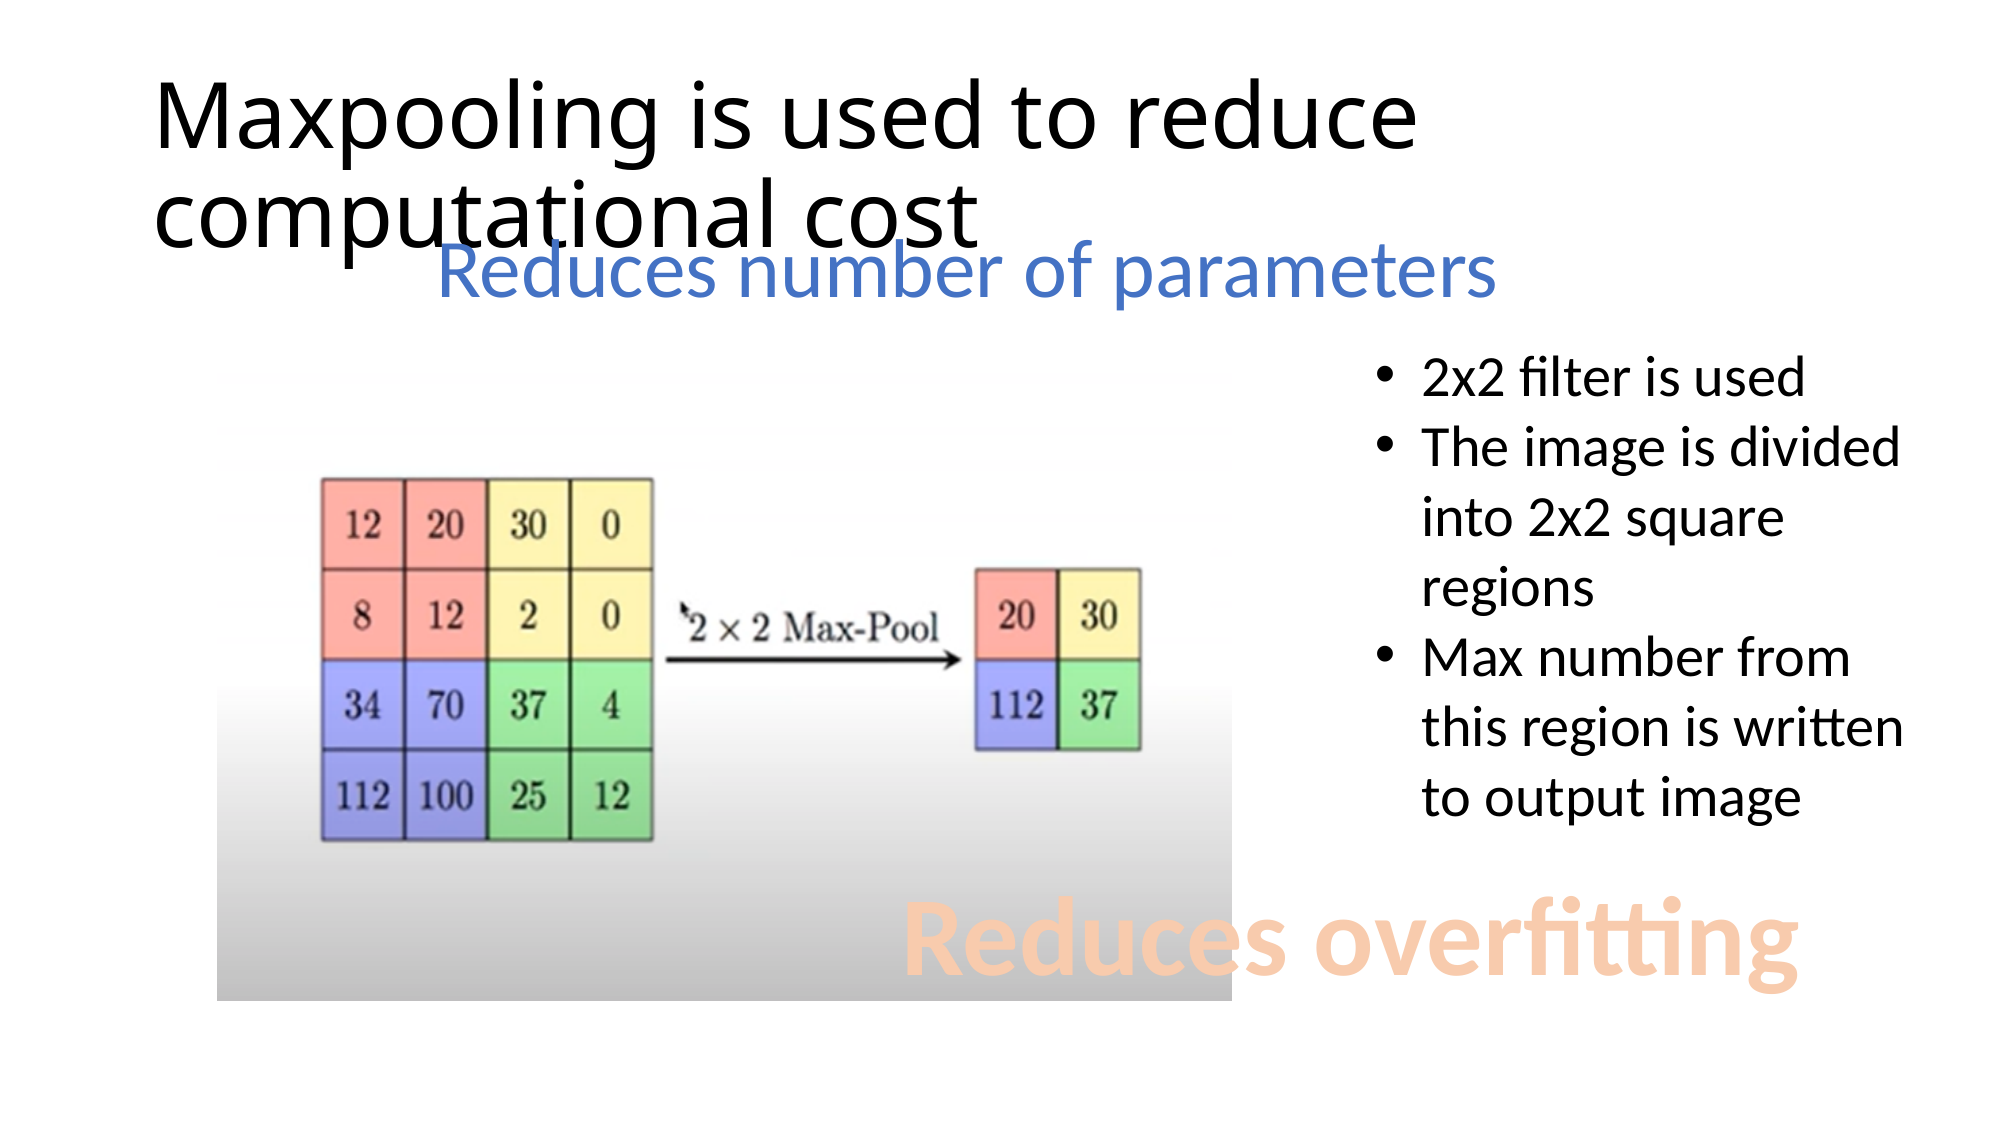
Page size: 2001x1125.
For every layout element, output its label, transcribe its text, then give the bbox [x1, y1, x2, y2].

text_box Reduces number of parameters [414, 206, 1522, 322]
text_box 2x2 filter is used The image is divided into 2x2 square regions Max number from this region is written to output image [1360, 331, 1957, 836]
text_box Reduces overfitting [885, 855, 1816, 1006]
title Maxpooling is used to reduce computational cost [137, 59, 1863, 278]
picture [217, 367, 1232, 1001]
